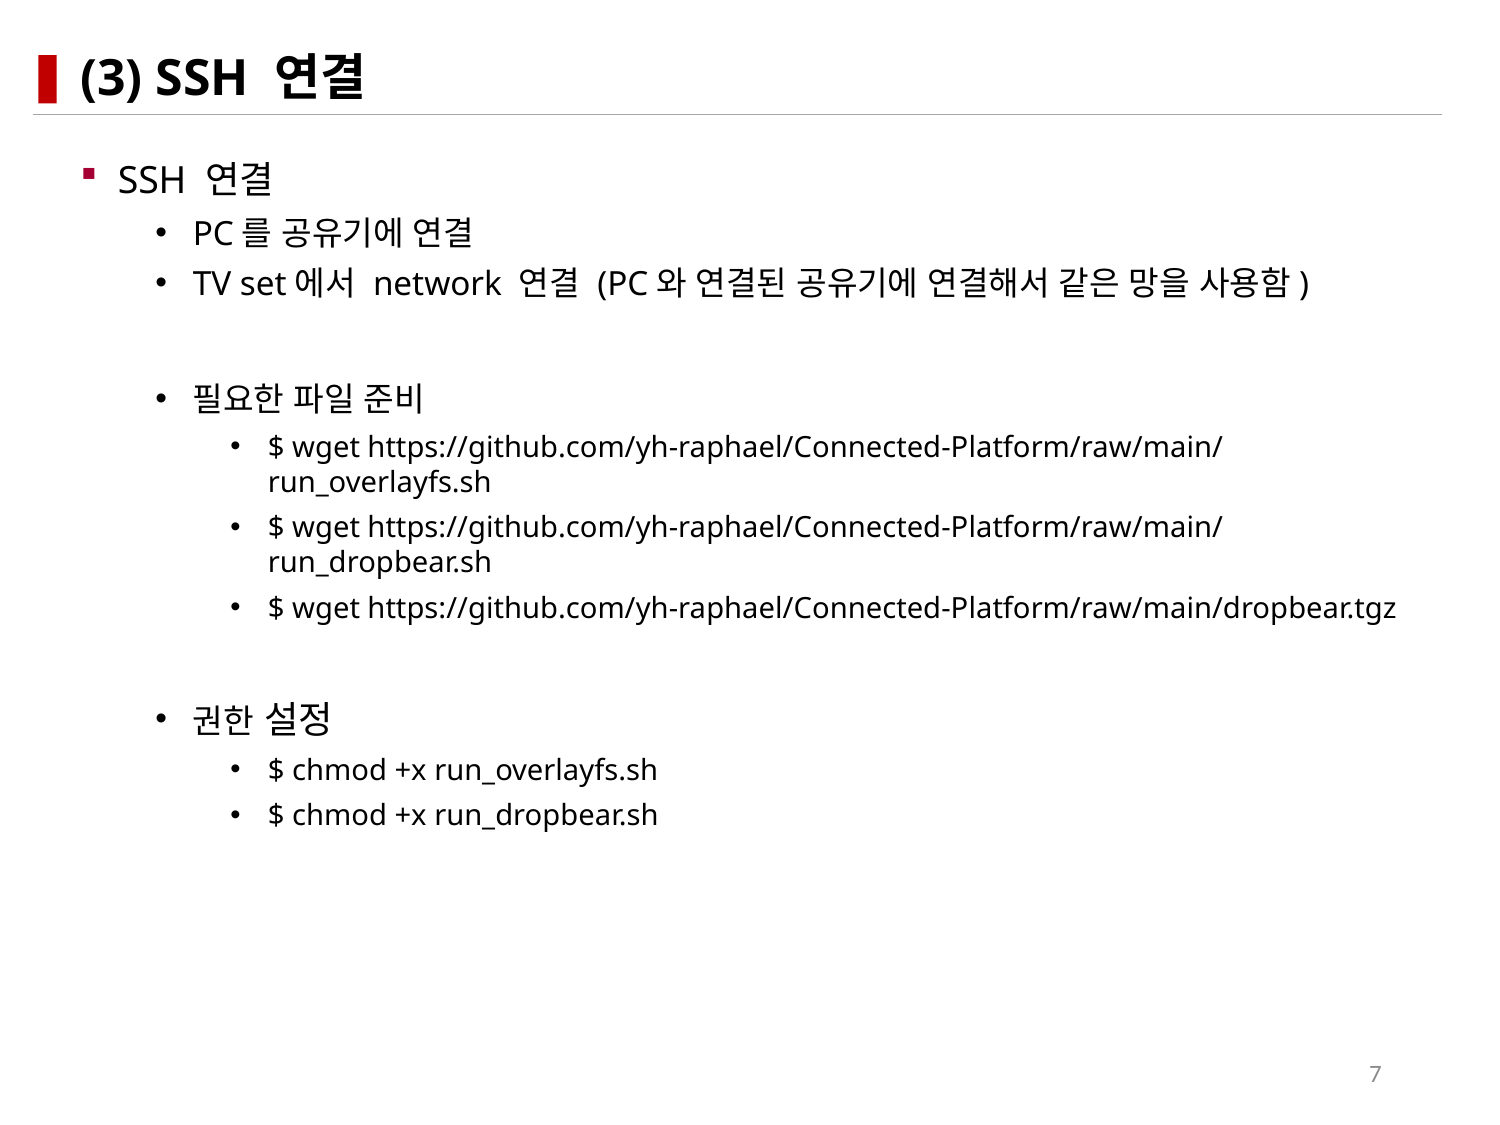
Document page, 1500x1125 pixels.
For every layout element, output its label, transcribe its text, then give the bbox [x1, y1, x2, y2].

list SSH 연결 PC를 공유기에 연결 TV set에서 network 연결 (PC와 연결된 공유기에 연결해서 같은 망을 사용함) 필요한 파일 준비 $ wget https://github.com/yh-raphael/Connected-Platform/raw/main/run_overlayfs.sh $ wget https://github.com/yh-raphael/Connected-Platform/raw/main/run_dropbear.sh $ wget https://github.com/yh-raphael/Connected-Platform/raw/main/dropbear.tgz 권한 설정 $ chmod +x run_overlayfs.sh $ chmod +x run_dropbear.sh [65, 149, 1443, 1014]
title (3) SSH 연결 [65, 49, 1443, 110]
slide_number 7 [1059, 1042, 1397, 1103]
